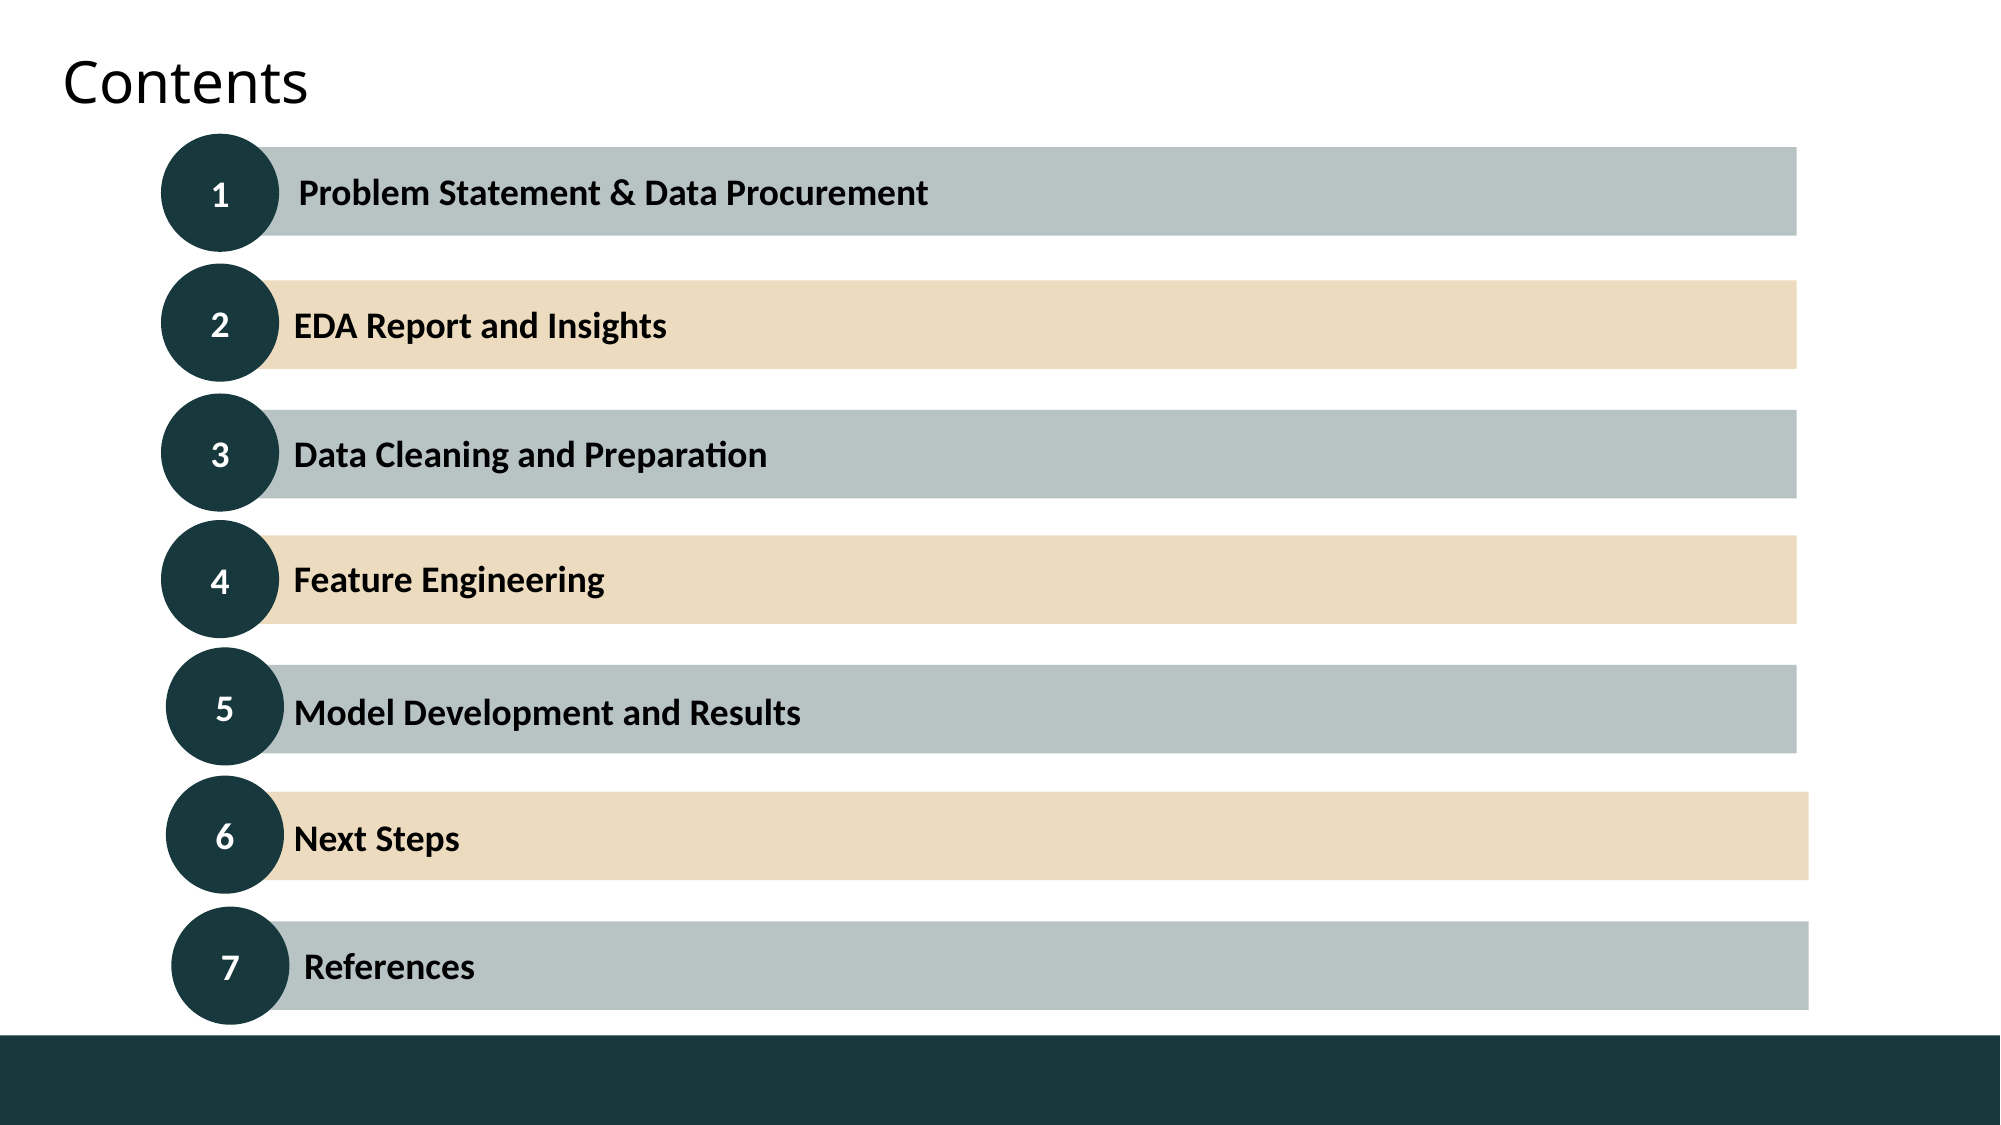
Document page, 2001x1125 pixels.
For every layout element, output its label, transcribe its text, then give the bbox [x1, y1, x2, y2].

text_box Problem Statement & Data Procurement [283, 160, 1326, 221]
text_box 5 [164, 646, 279, 767]
text_box Model Development and Results [279, 680, 1321, 741]
text_box Feature Engineering [279, 547, 1321, 608]
text_box 1 [159, 132, 261, 253]
text_box [229, 146, 1798, 237]
text_box Data Cleaning and Preparation [279, 422, 1321, 483]
text_box 7 [170, 905, 289, 1026]
text_box References [289, 934, 1331, 994]
text_box [260, 534, 1798, 625]
text_box [262, 664, 1798, 755]
text_box 6 [164, 774, 279, 895]
text_box [265, 791, 1810, 881]
text_box 4 [159, 519, 279, 640]
text_box [271, 920, 1810, 1011]
text_box Contents [47, 34, 1195, 124]
text_box 3 [159, 392, 279, 513]
text_box Next Steps [279, 806, 1321, 866]
text_box 2 [159, 262, 279, 383]
text_box [259, 409, 1798, 500]
text_box [259, 279, 1798, 370]
text_box EDA Report and Insights [279, 293, 1321, 353]
text_box [0, 1034, 2000, 1125]
